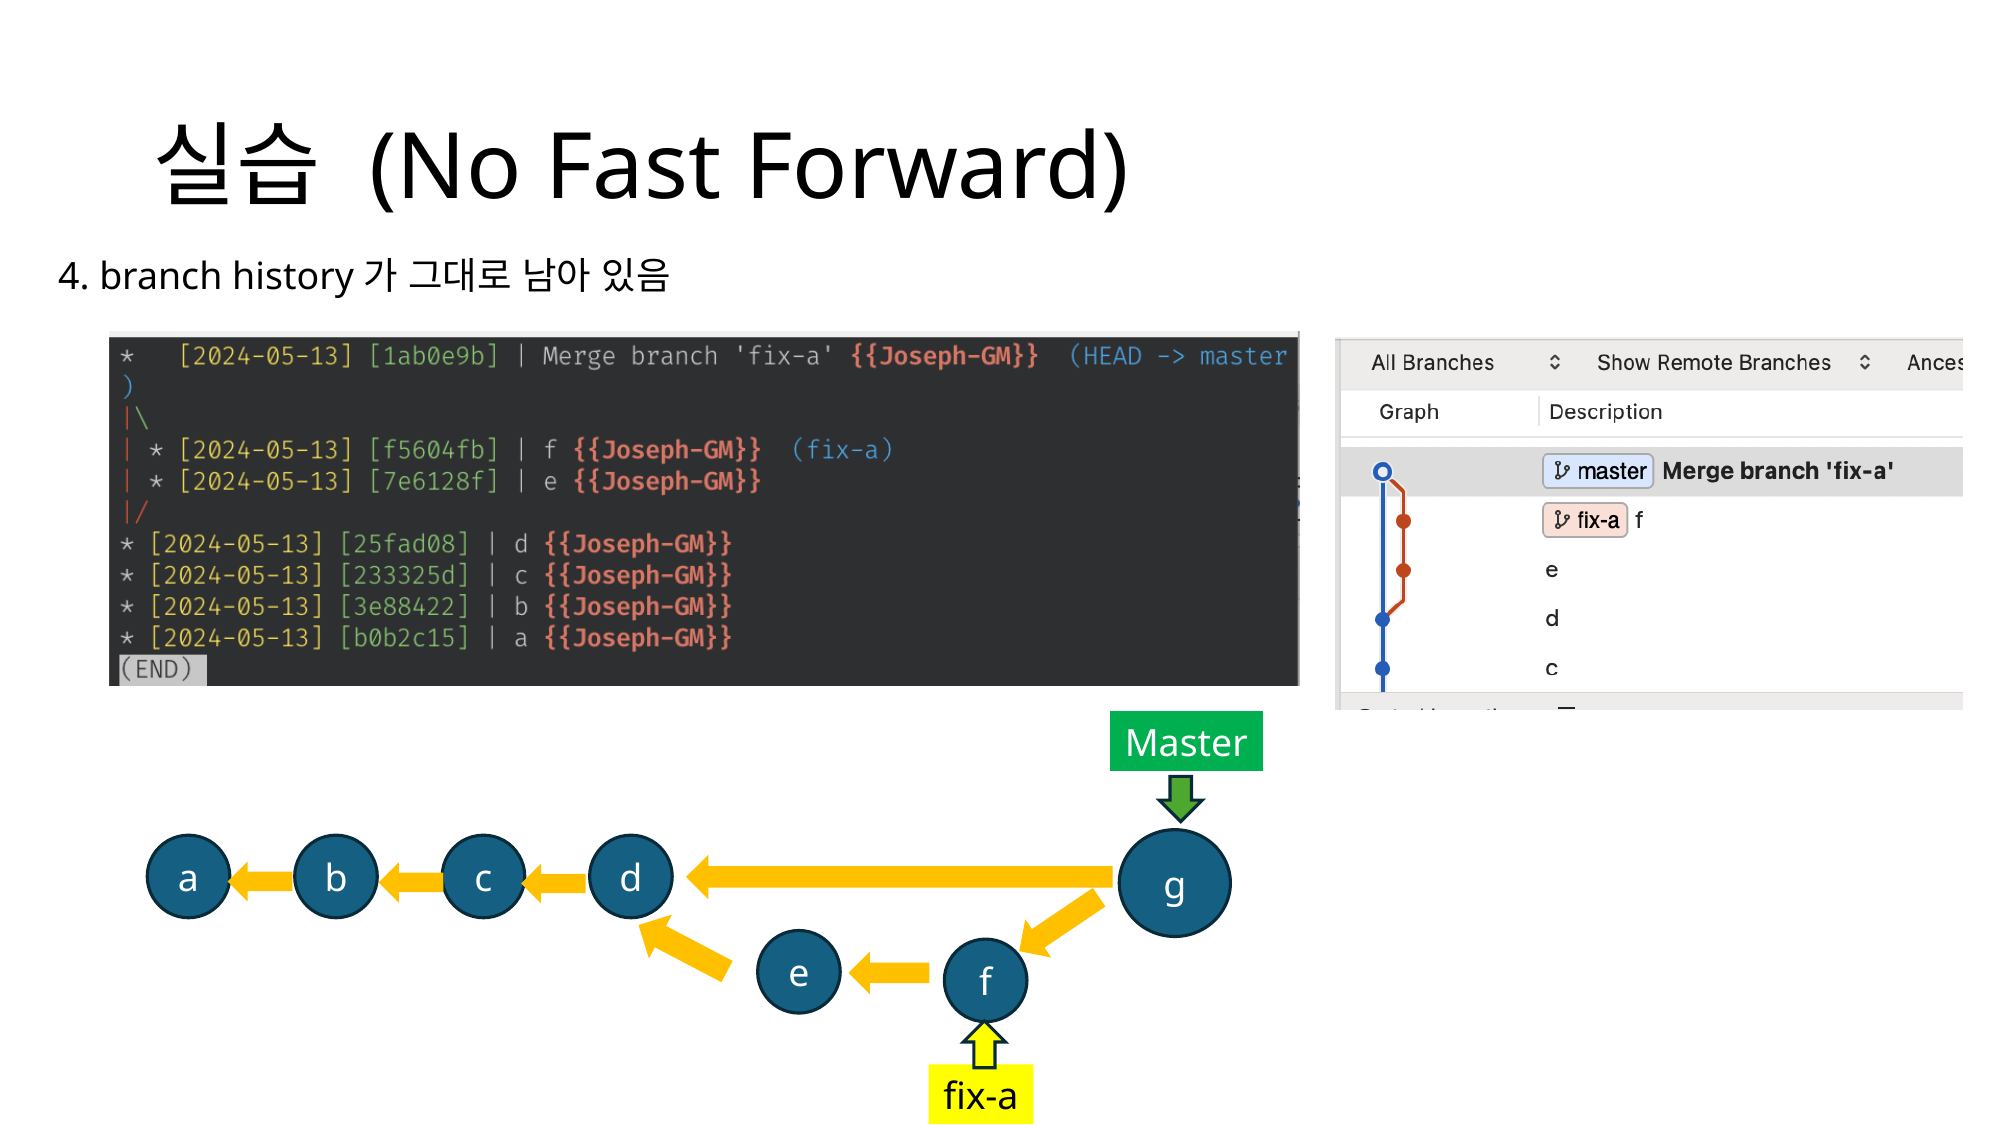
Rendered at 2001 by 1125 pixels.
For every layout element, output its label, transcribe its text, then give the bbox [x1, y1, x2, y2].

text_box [146, 834, 673, 919]
title 실습 (No Fast Forward) [137, 59, 1863, 278]
text_box Master [1110, 711, 1263, 771]
text_box [1155, 774, 1207, 824]
picture [109, 331, 1300, 687]
text_box fix-a [928, 1064, 1034, 1125]
text_box [848, 951, 930, 995]
picture [1335, 336, 1963, 710]
text_box 4. branch history가 그대로 남아 있음 [43, 244, 686, 304]
text_box g [1117, 828, 1232, 939]
text_box [638, 919, 733, 983]
text_box [959, 1018, 1010, 1070]
text_box e [756, 928, 842, 1015]
text_box f [942, 937, 1029, 1023]
text_box [686, 854, 1113, 900]
text_box [1019, 889, 1106, 958]
